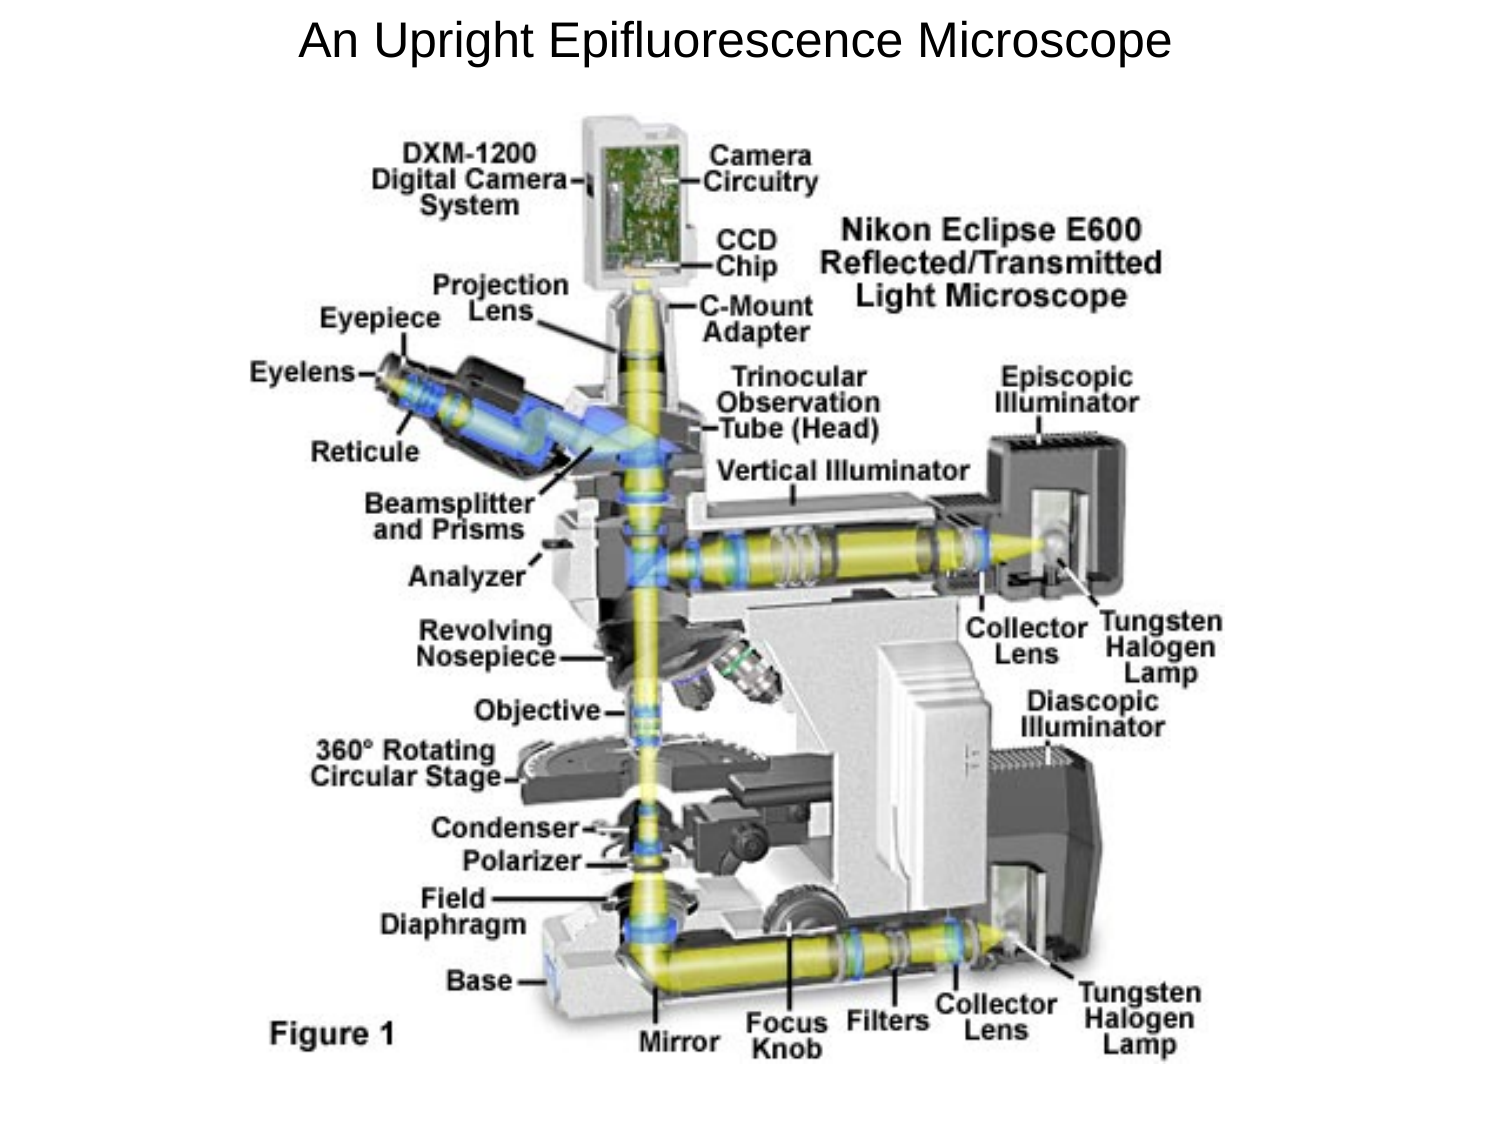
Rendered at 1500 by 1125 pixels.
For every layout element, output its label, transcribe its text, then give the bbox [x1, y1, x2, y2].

picture [249, 112, 1225, 1064]
text_box An Upright Epifluorescence Microscope [283, 0, 1188, 75]
